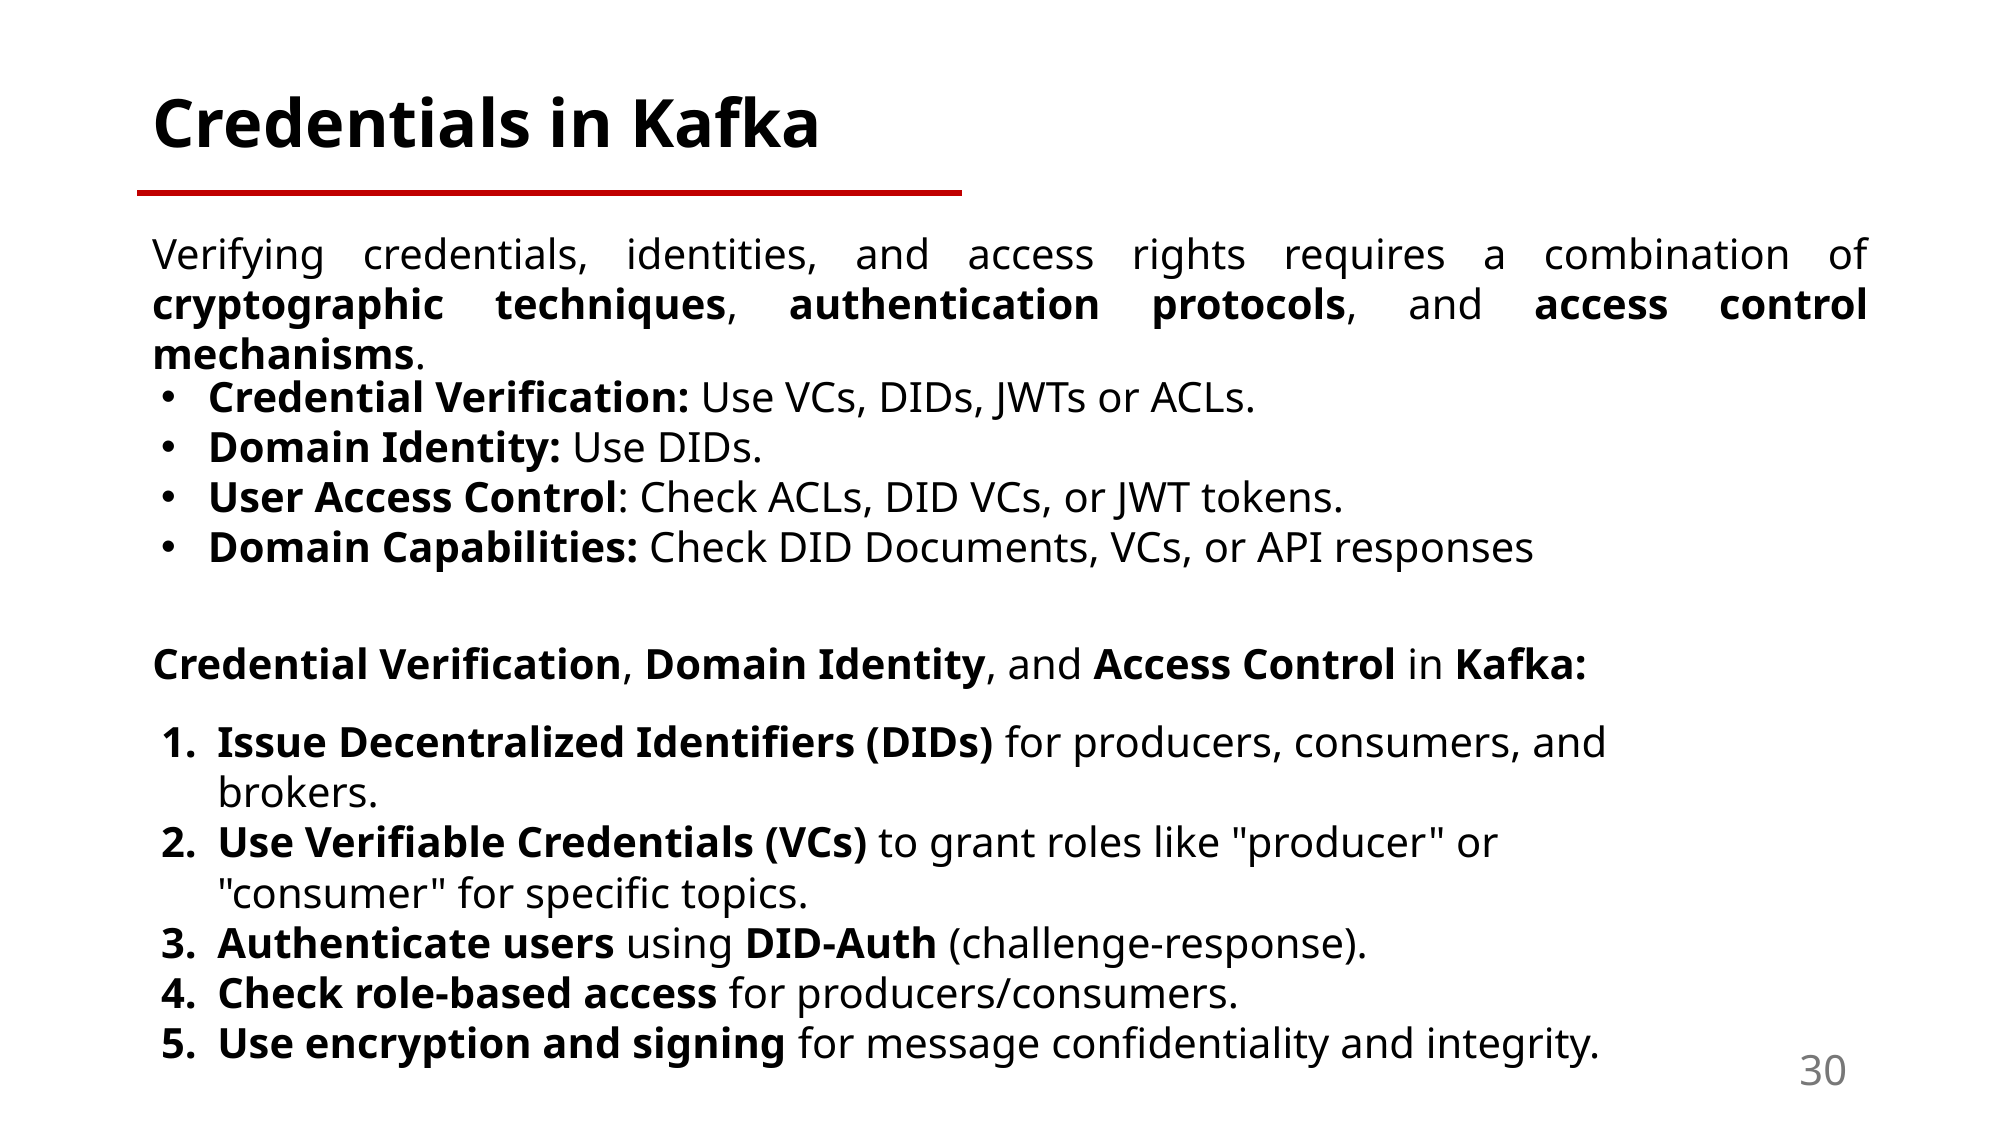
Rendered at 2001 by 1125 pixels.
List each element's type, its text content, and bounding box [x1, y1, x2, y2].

text_box Verifying credentials, identities, and access rights requires a combination of cryptographic techniques, authentication protocols, and access control mechanisms. [137, 220, 1884, 385]
title Credentials in Kafka [137, 59, 1863, 193]
text_box Issue Decentralized Identifiers (DIDs) for producers, consumers, and brokers. Use Verifiable Credentials (VCs) to grant roles like "producer" or "consumer" for specific topics. Authenticate users using DID-Auth (challenge-response). Check role-based access for producers/consumers. Use encryption and signing for message confidentiality and integrity. [146, 708, 1752, 1074]
text_box Credential Verification, Domain Identity, and Access Control in Kafka: [137, 630, 1744, 696]
text_box Credential Verification: Use VCs, DIDs, JWTs or ACLs. Domain Identity: Use DIDs. User Access Control: Check ACLs, DID VCs, or JWT tokens. Domain Capabilities: Check DID Documents, VCs, or API responses [146, 385, 1604, 579]
slide_number 30 [1412, 1042, 1863, 1103]
